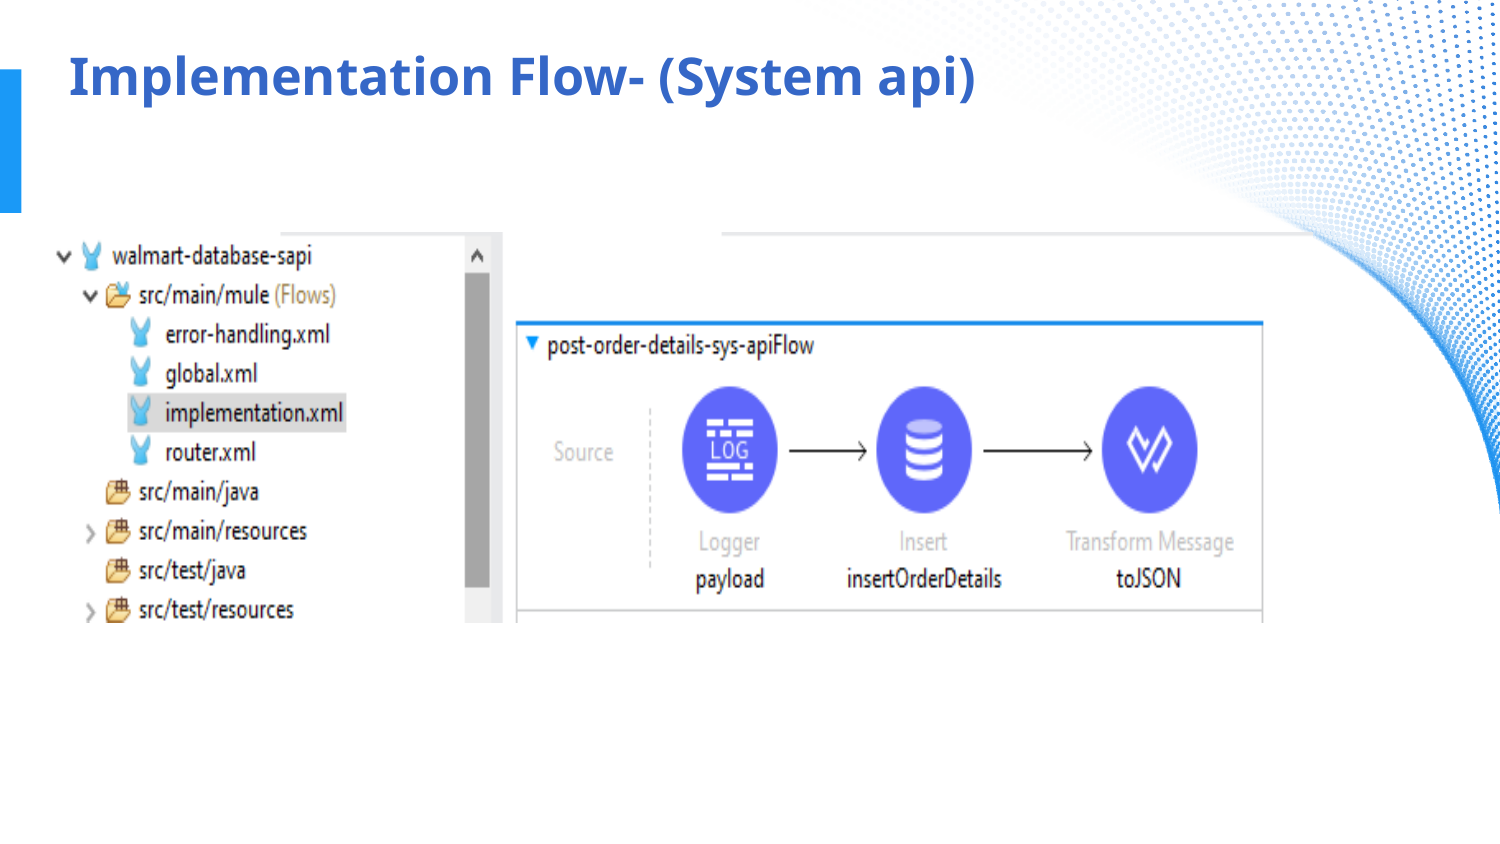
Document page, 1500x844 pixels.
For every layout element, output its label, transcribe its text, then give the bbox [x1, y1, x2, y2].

title Implementation Flow- (System api) [69, 43, 1122, 131]
picture [51, 0, 1500, 623]
